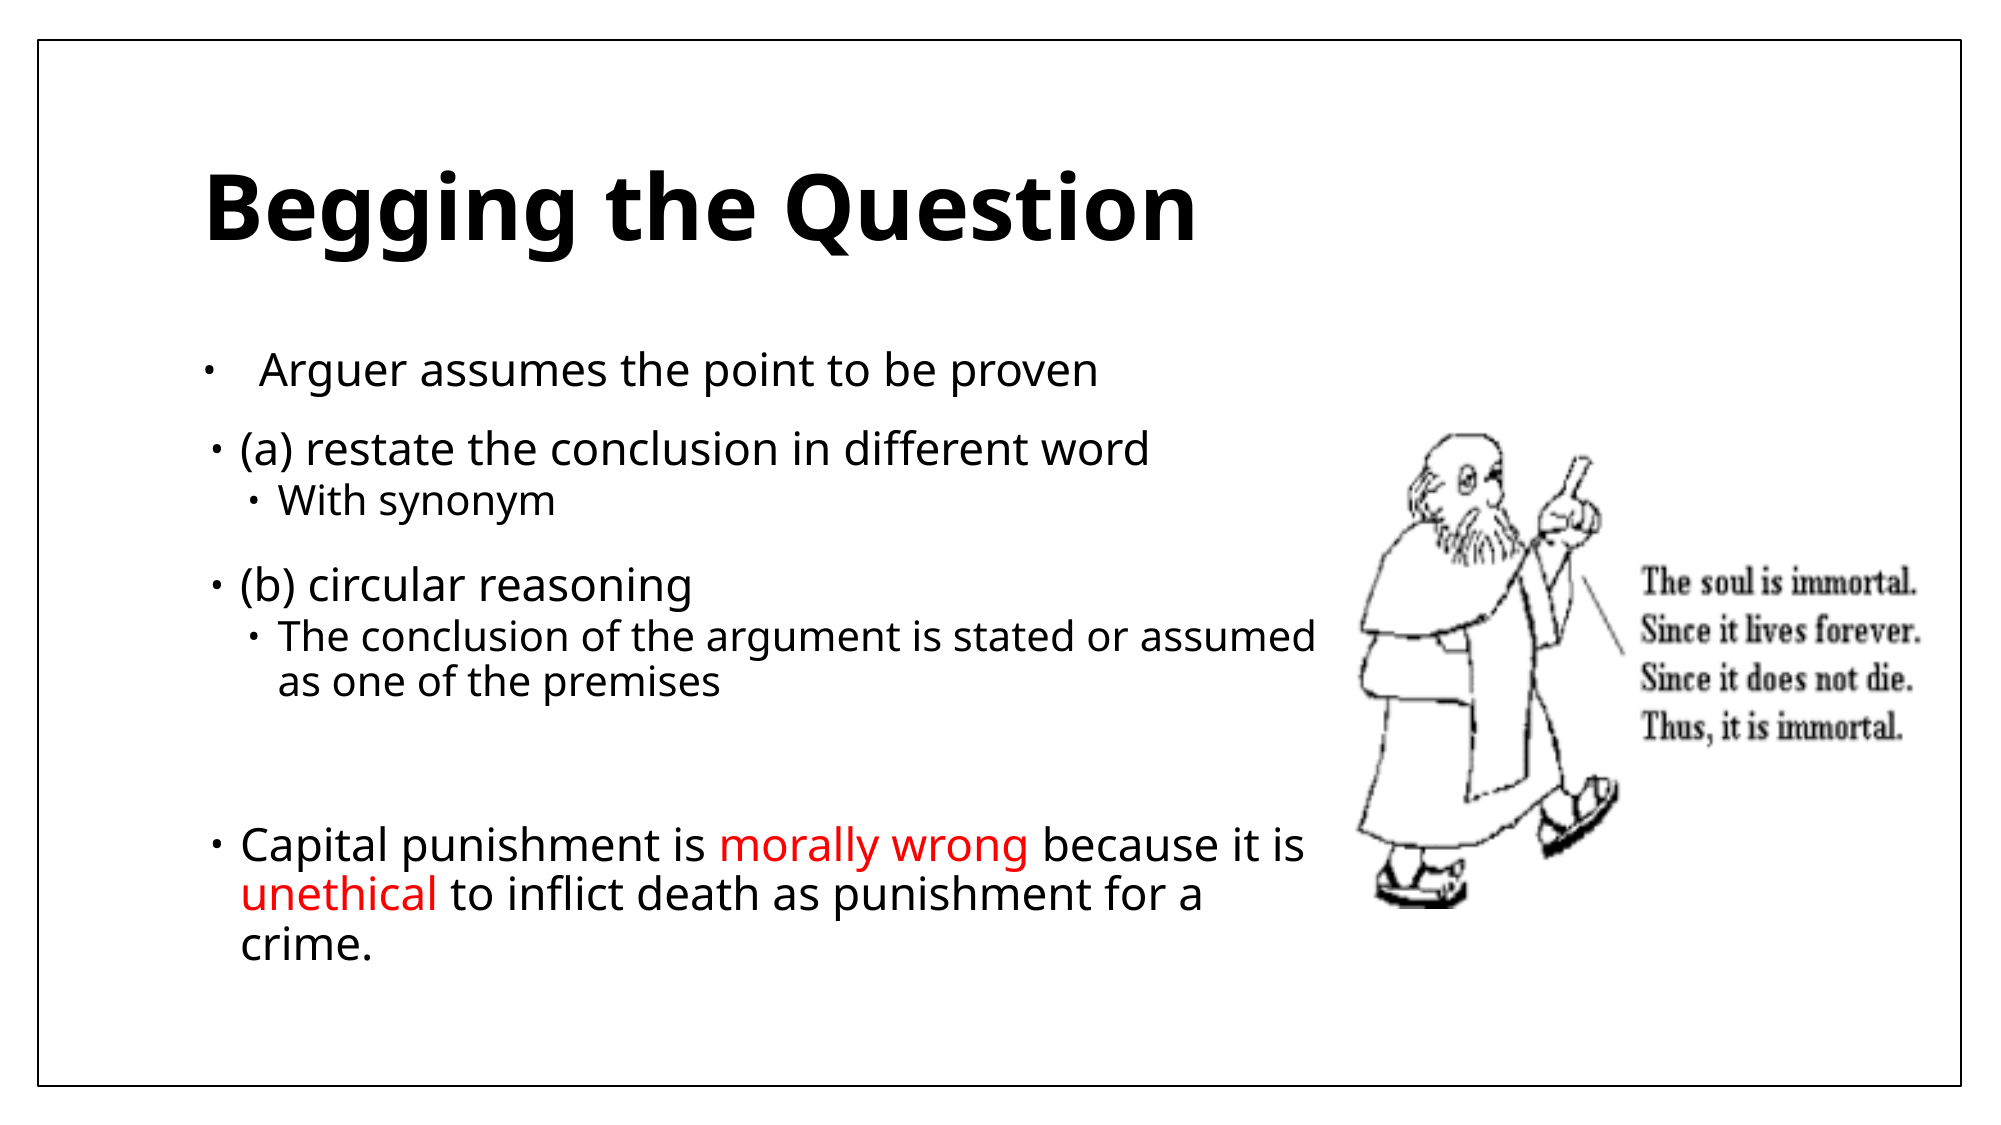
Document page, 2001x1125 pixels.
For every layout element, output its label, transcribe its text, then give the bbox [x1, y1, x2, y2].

list Arguer assumes the point to be proven (a) restate the conclusion in different word With synonym (b) circular reasoning The conclusion of the argument is stated or assumed as one of the premises Capital punishment is morally wrong because it is unethical to inflict death as punishment for a crime. [187, 339, 1353, 1025]
title Begging the Question [187, 99, 1808, 323]
picture [1354, 432, 1944, 910]
